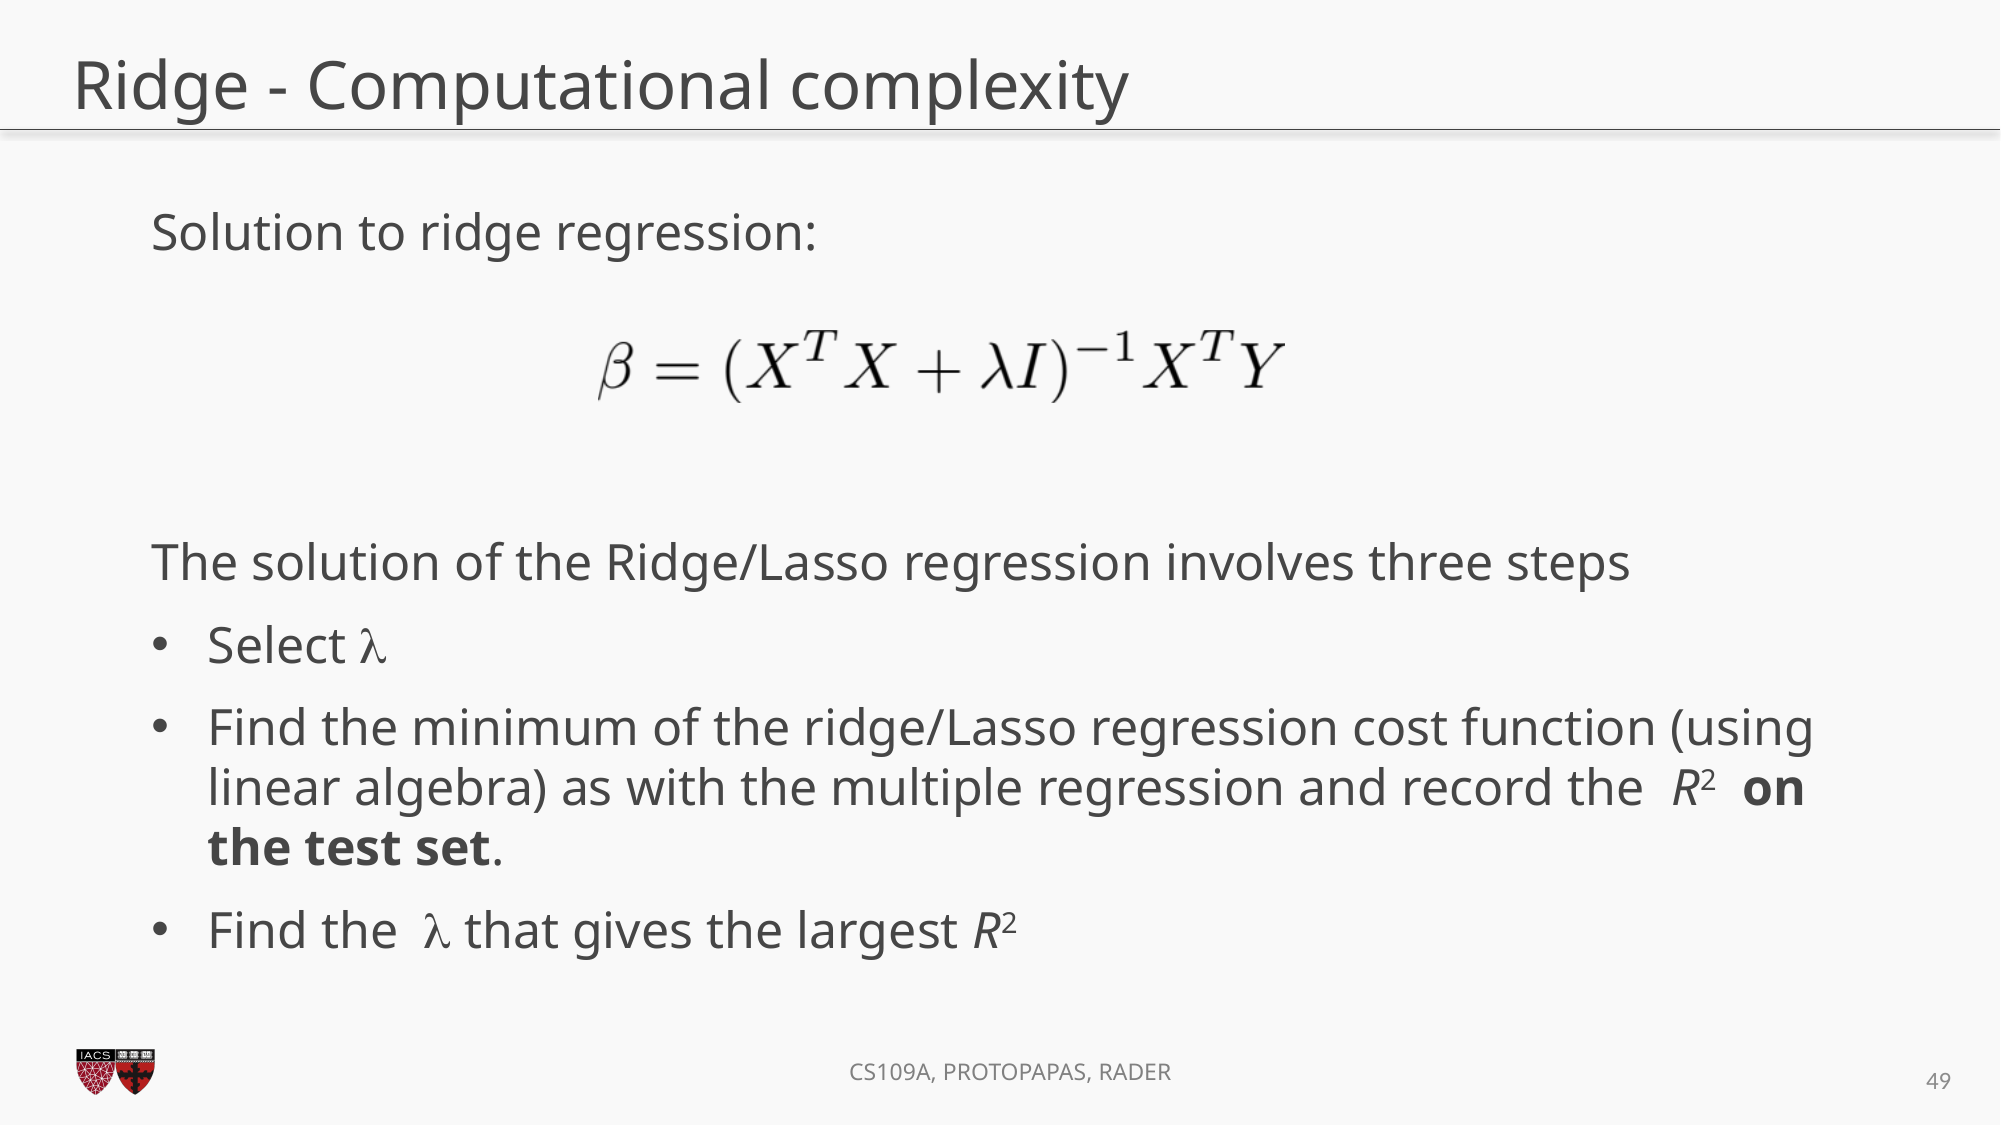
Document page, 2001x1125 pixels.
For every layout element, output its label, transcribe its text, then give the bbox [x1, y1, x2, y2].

title Ridge - Computational complexity [57, 35, 1943, 162]
picture [597, 329, 1286, 403]
slide_number 49 [1500, 1050, 1967, 1110]
picture [75, 1049, 155, 1095]
list Solution to ridge regression: The solution of the Ridge/Lasso regression involves three steps Select l Find the minimum of the ridge/Lasso regression cost function (using linear algebra) as with the multiple regression and record the R2 on the test set. Find the l that gives the largest R2 [136, 193, 1831, 540]
